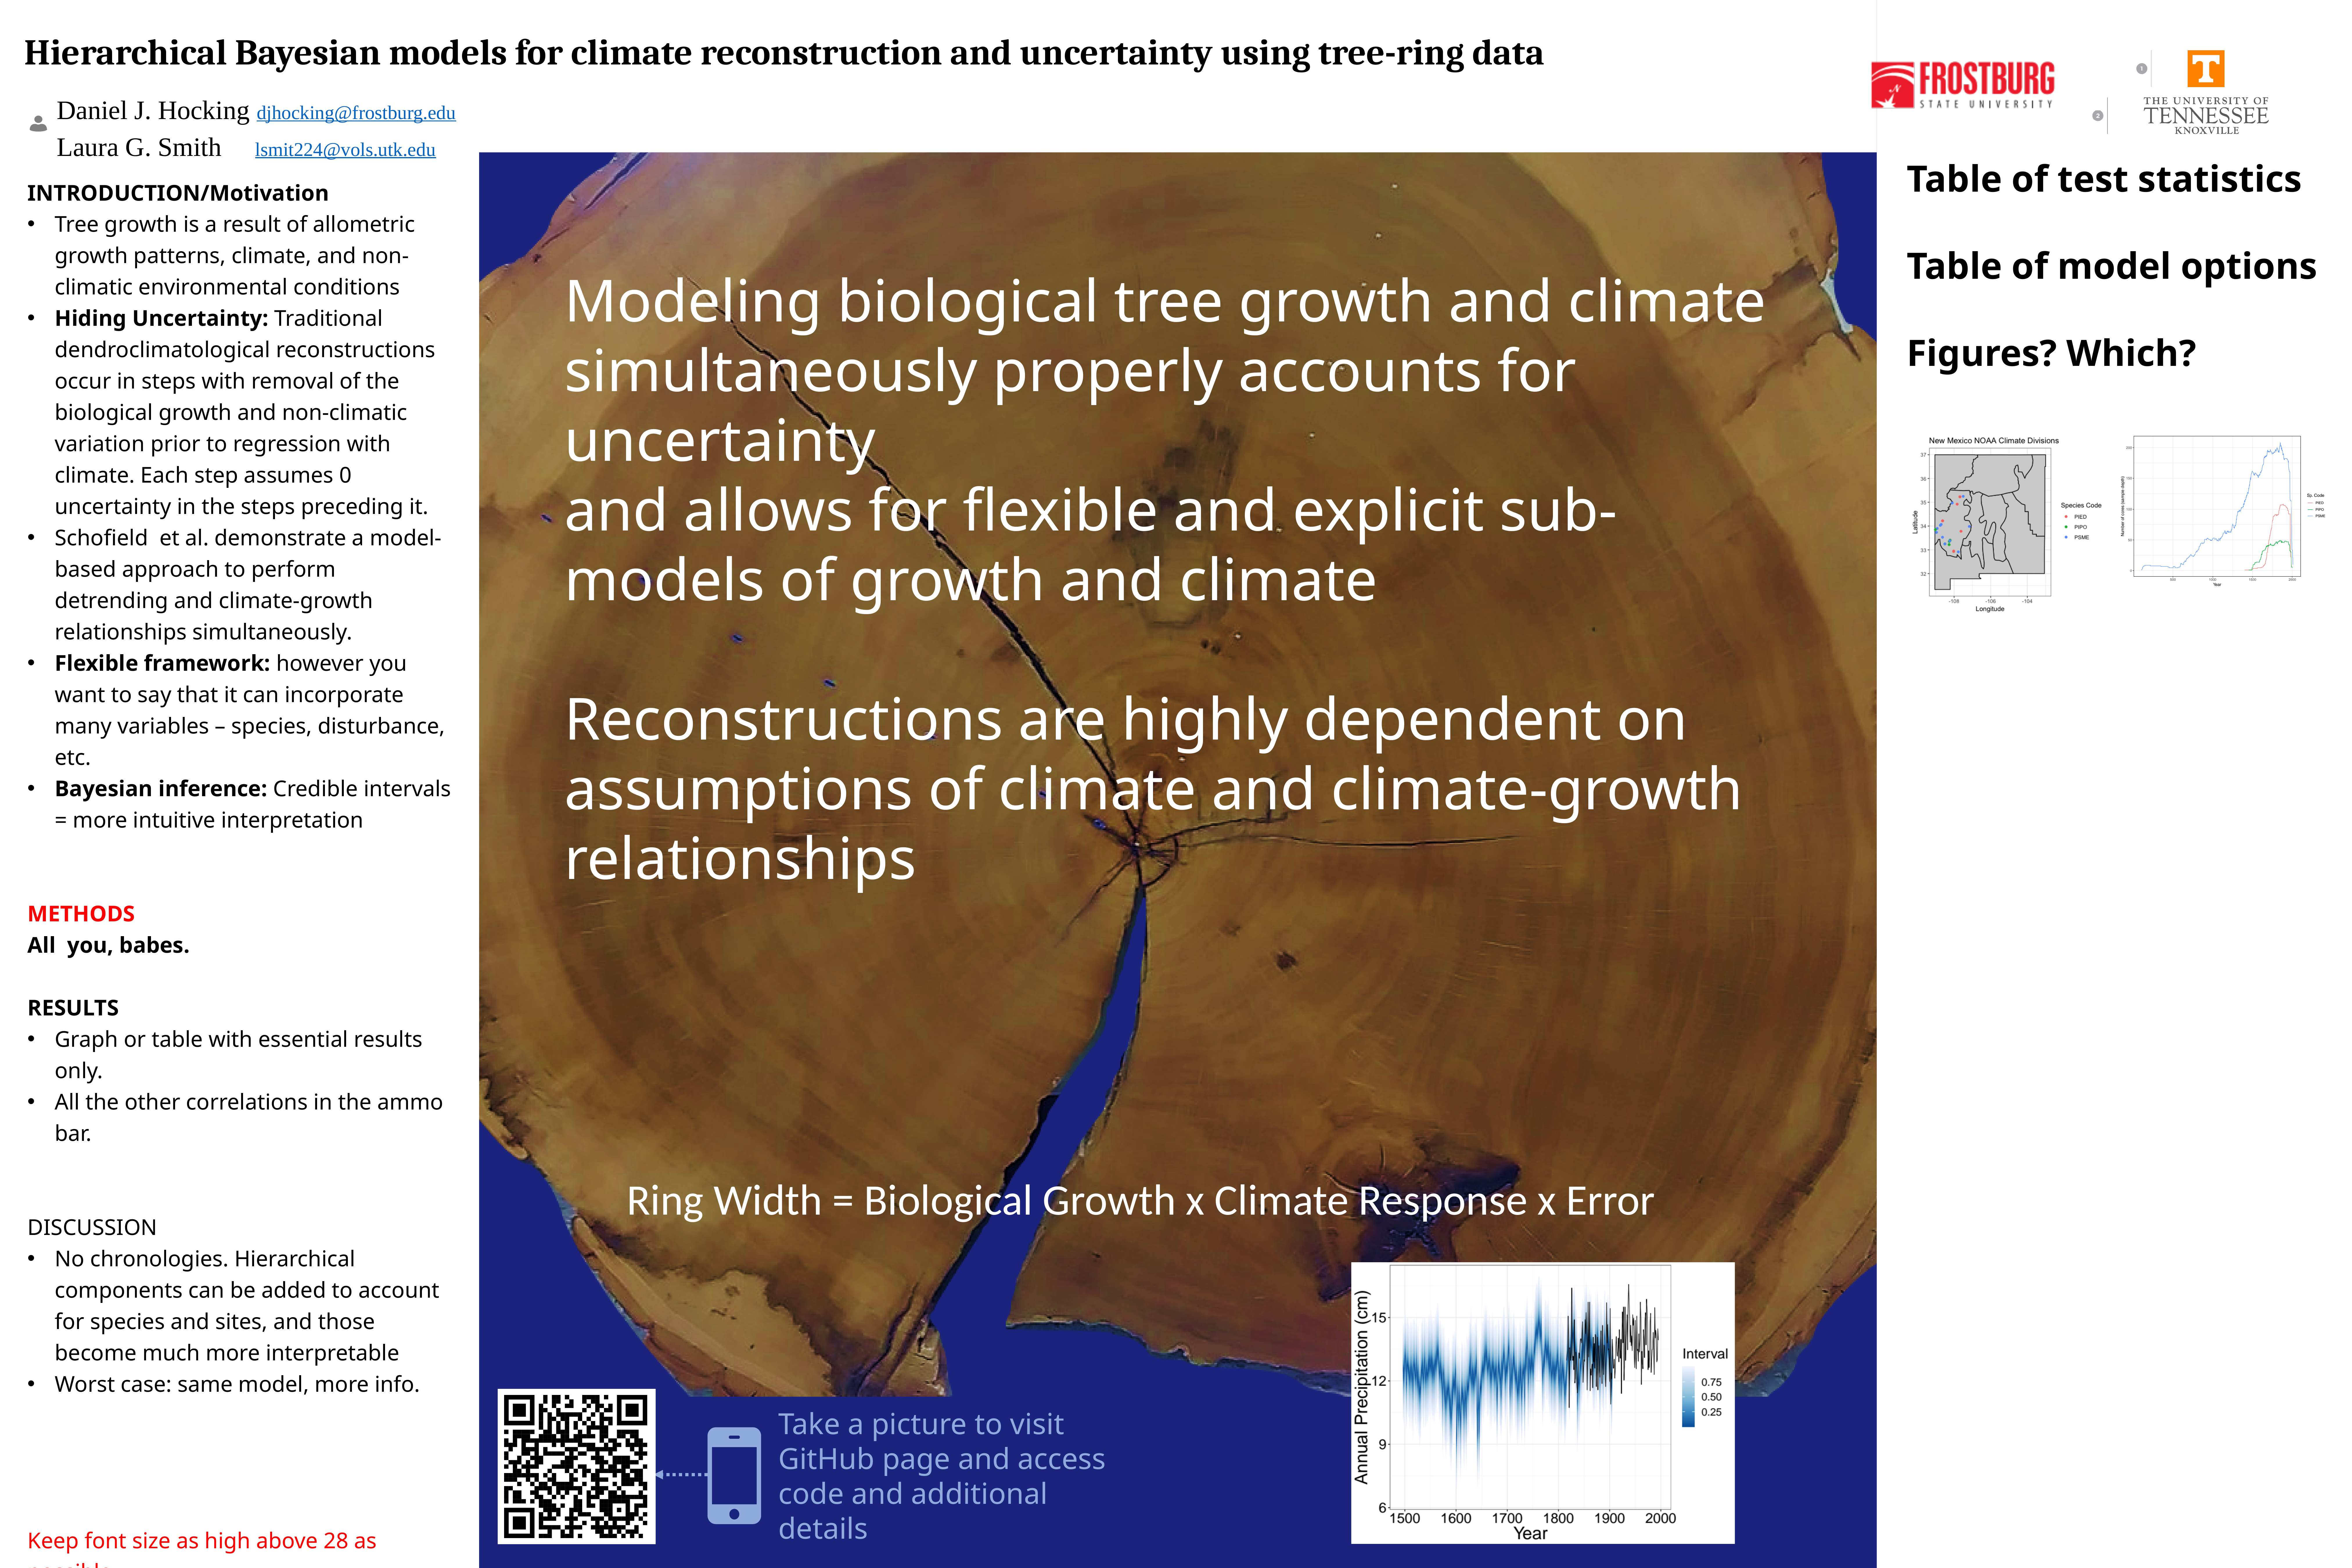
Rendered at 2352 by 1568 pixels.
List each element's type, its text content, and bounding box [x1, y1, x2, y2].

text_box INTRODUCTION/Motivation Tree growth is a result of allometric growth patterns, climate, and non-climatic environmental conditions Hiding Uncertainty: Traditional dendroclimatological reconstructions occur in steps with removal of the biological growth and non-climatic variation prior to regression with climate. Each step assumes 0 uncertainty in the steps preceding it. Schofield et al. demonstrate a model-based approach to perform detrending and climate-growth relationships simultaneously. Flexible framework: however you want to say that it can incorporate many variables – species, disturbance, etc. Bayesian inference: Credible intervals = more intuitive interpretation METHODS All you, babes. RESULTS Graph or table with essential results only. All the other correlations in the ammo bar. DISCUSSION No chronologies. Hierarchical components can be added to account for species and sites, and those become much more interpretable Worst case: same model, more info. Keep font size as high above 28 as possible. [23, 171, 459, 1568]
text_box Hierarchical Bayesian models for climate reconstruction and uncertainty using tree-ring data [20, 0, 1877, 152]
picture [326, 5, 2352, 1544]
text_box Table of test statistics Table of model options Figures? Which? [2072, 181, 2324, 434]
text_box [653, 1403, 1129, 1524]
text_box Non-Cognitive Predictors of Student Success: A Predictive Validity Comparison Between Domestic and International Students [459, 1397, 479, 1568]
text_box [30, 86, 475, 161]
text_box Non-Cognitive Predictors of Student Success: A Predictive Validity Comparison Between Domestic and International Students [1877, 0, 2352, 30]
text_box Non-Cognitive Predictors of Student Success: A Predictive Validity Comparison Between Domestic and International Students [0, 0, 326, 1568]
text_box [498, 1397, 656, 1544]
text_box Non-Cognitive Predictors of Student Success: A Predictive Validity Comparison Between Domestic and International Students [1876, 181, 2352, 1568]
